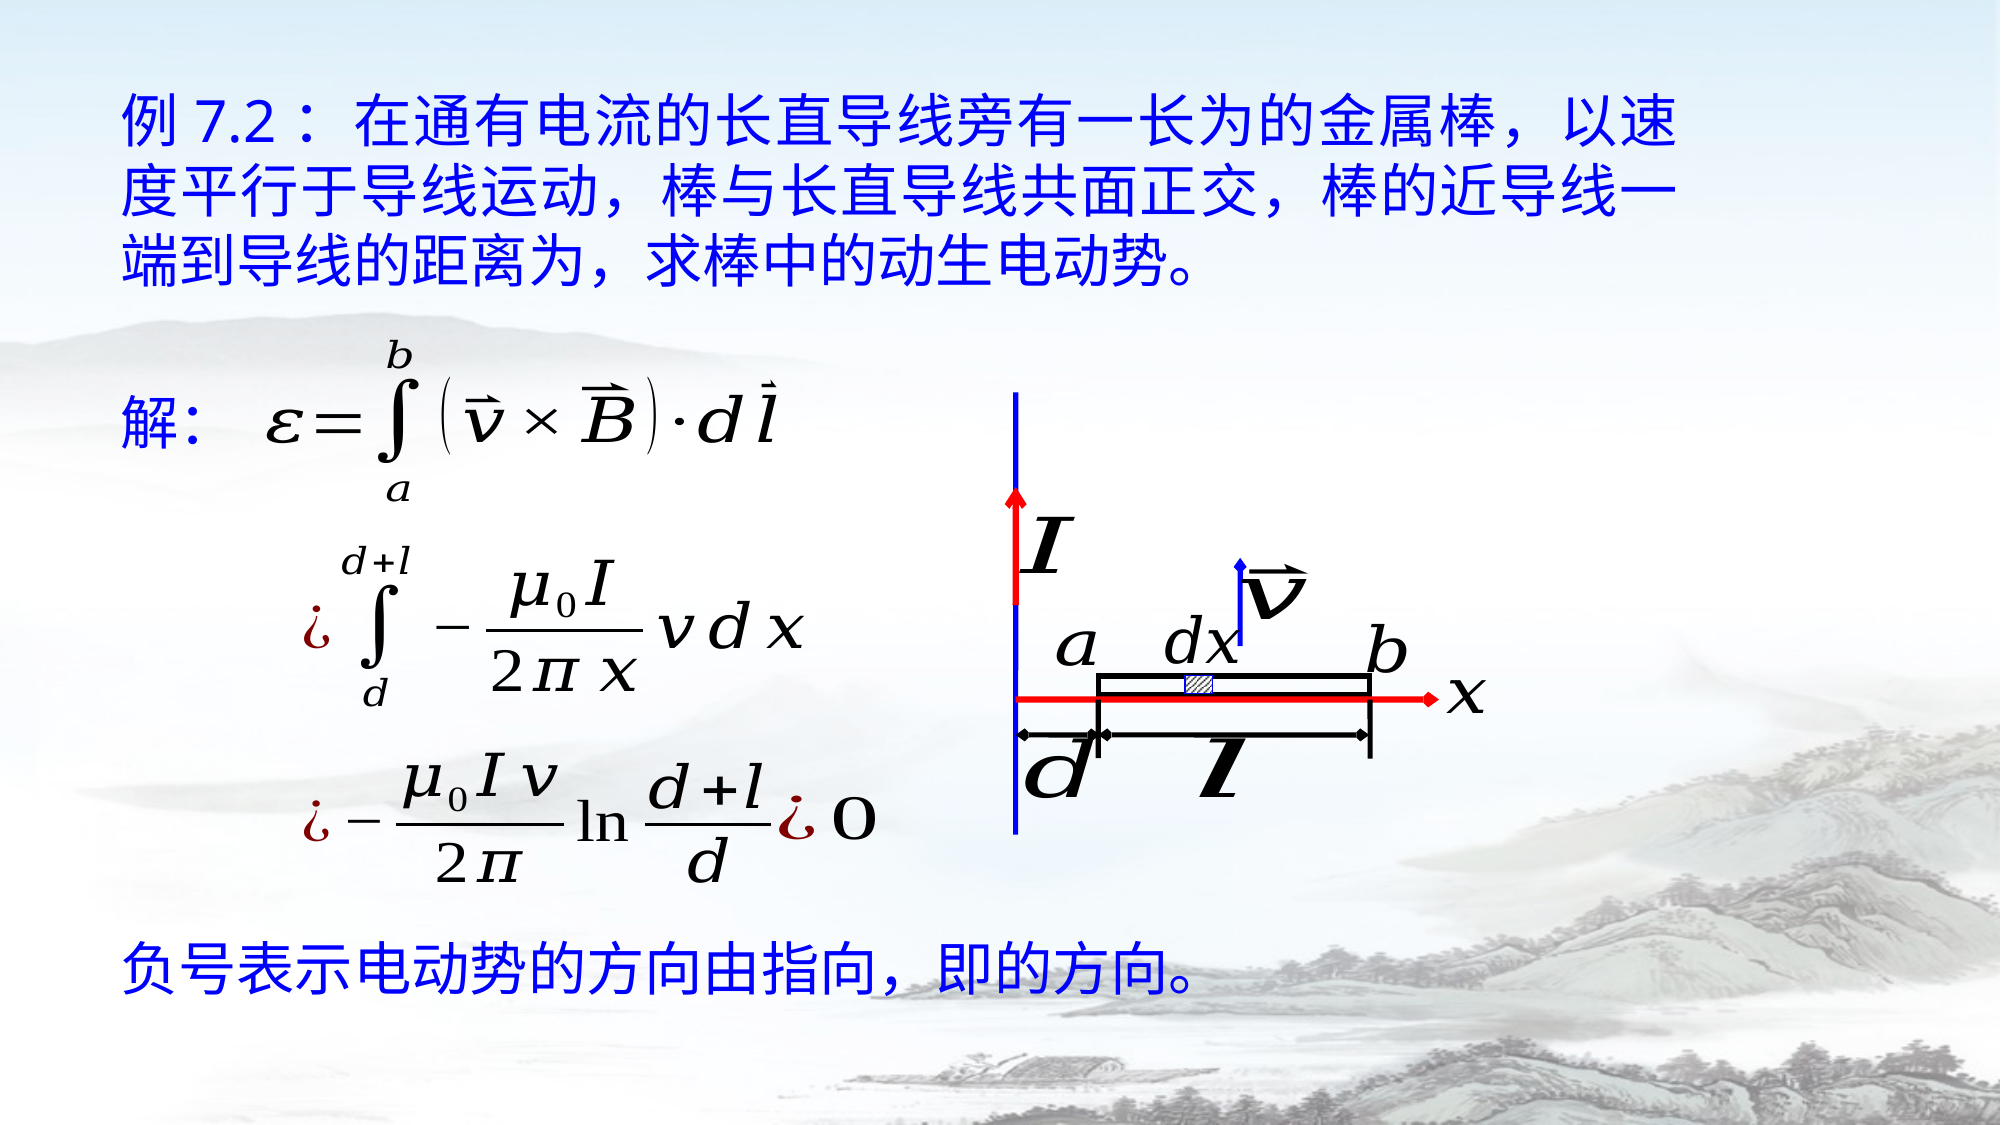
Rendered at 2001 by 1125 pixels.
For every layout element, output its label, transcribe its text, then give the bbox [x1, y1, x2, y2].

text_box [1008, 486, 1023, 606]
text_box 解： [105, 379, 319, 465]
text_box [1185, 675, 1213, 694]
text_box [1371, 694, 1440, 705]
text_box [1015, 729, 1099, 741]
text_box [1098, 729, 1370, 741]
text_box 且由 [0, 0, 2000, 1125]
text_box [1098, 676, 1370, 695]
